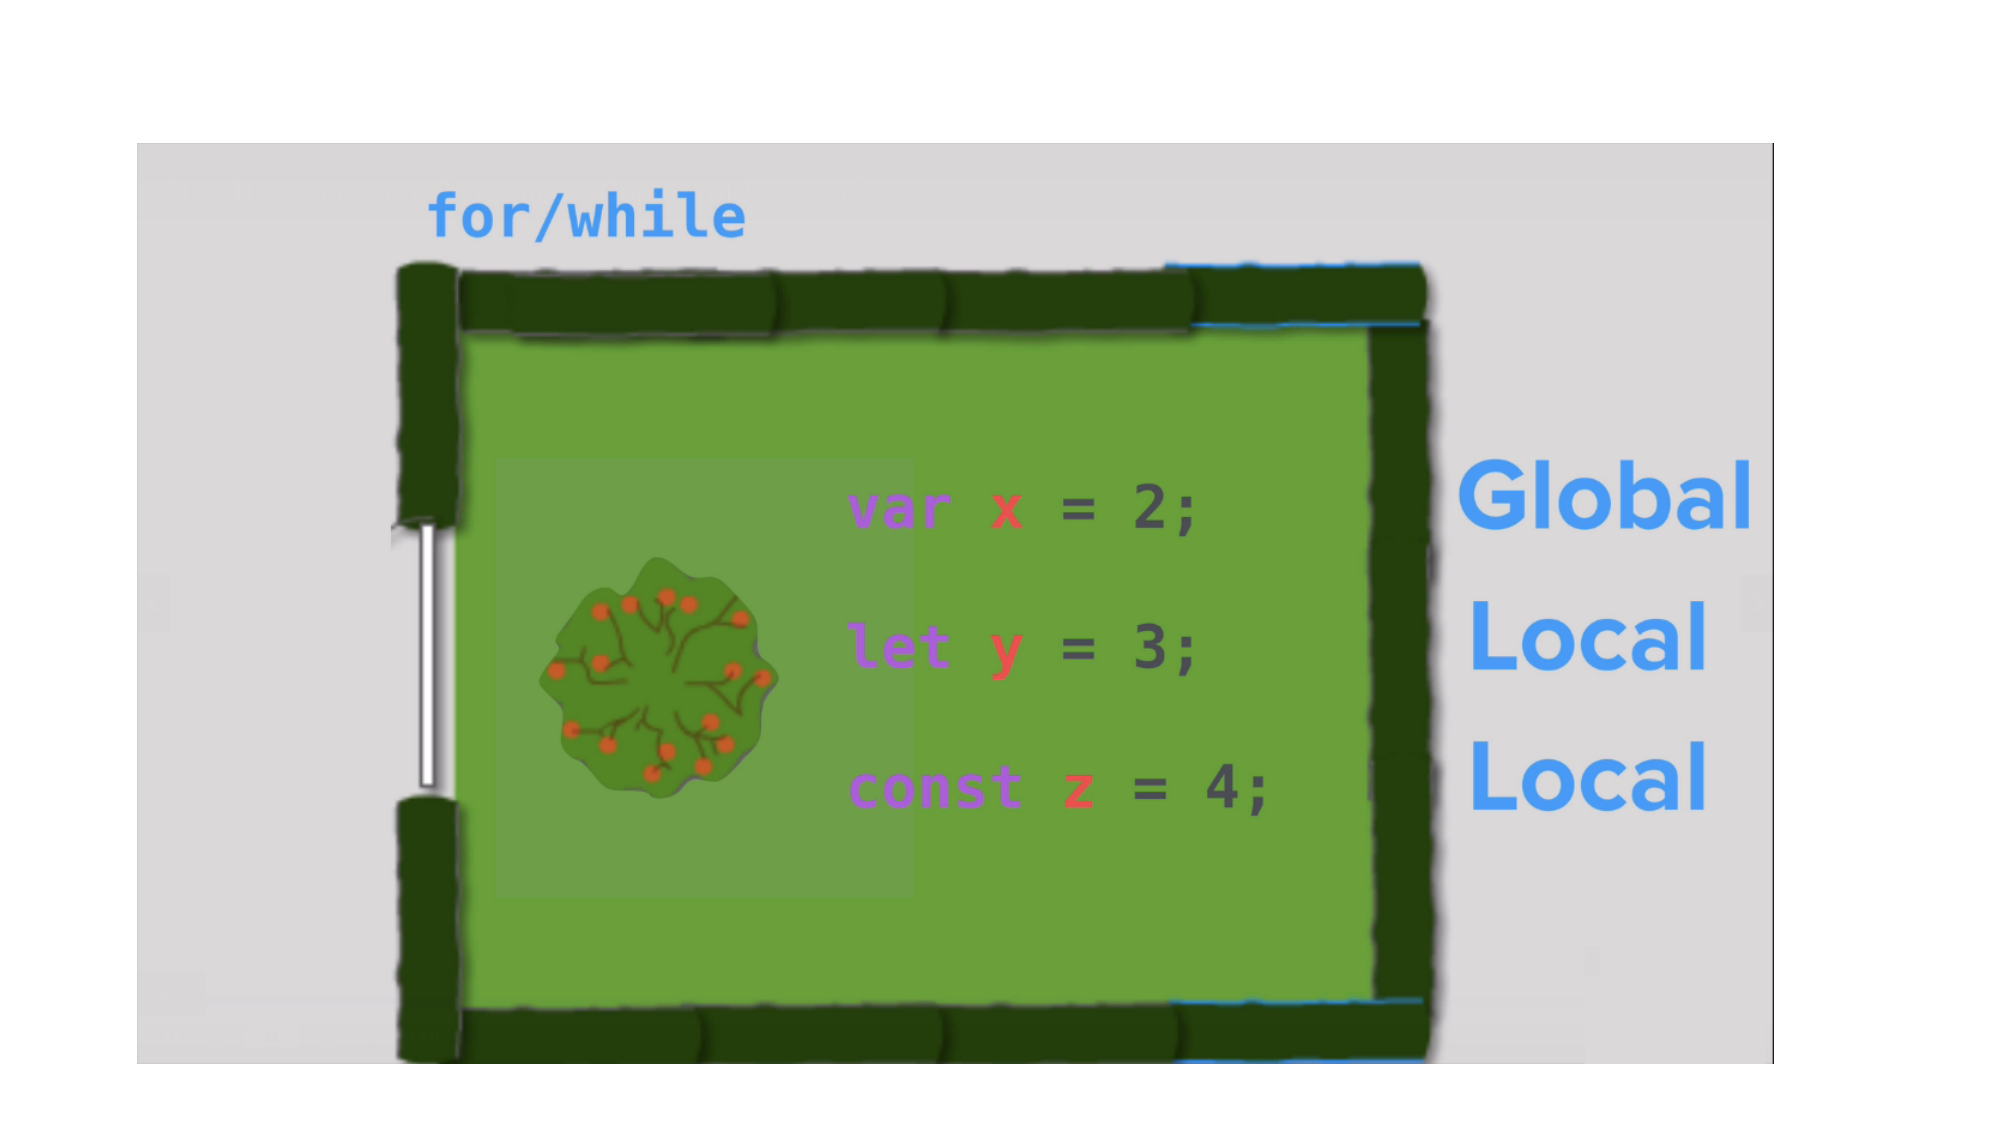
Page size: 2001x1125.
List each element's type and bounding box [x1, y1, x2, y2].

picture [137, 143, 1774, 1064]
